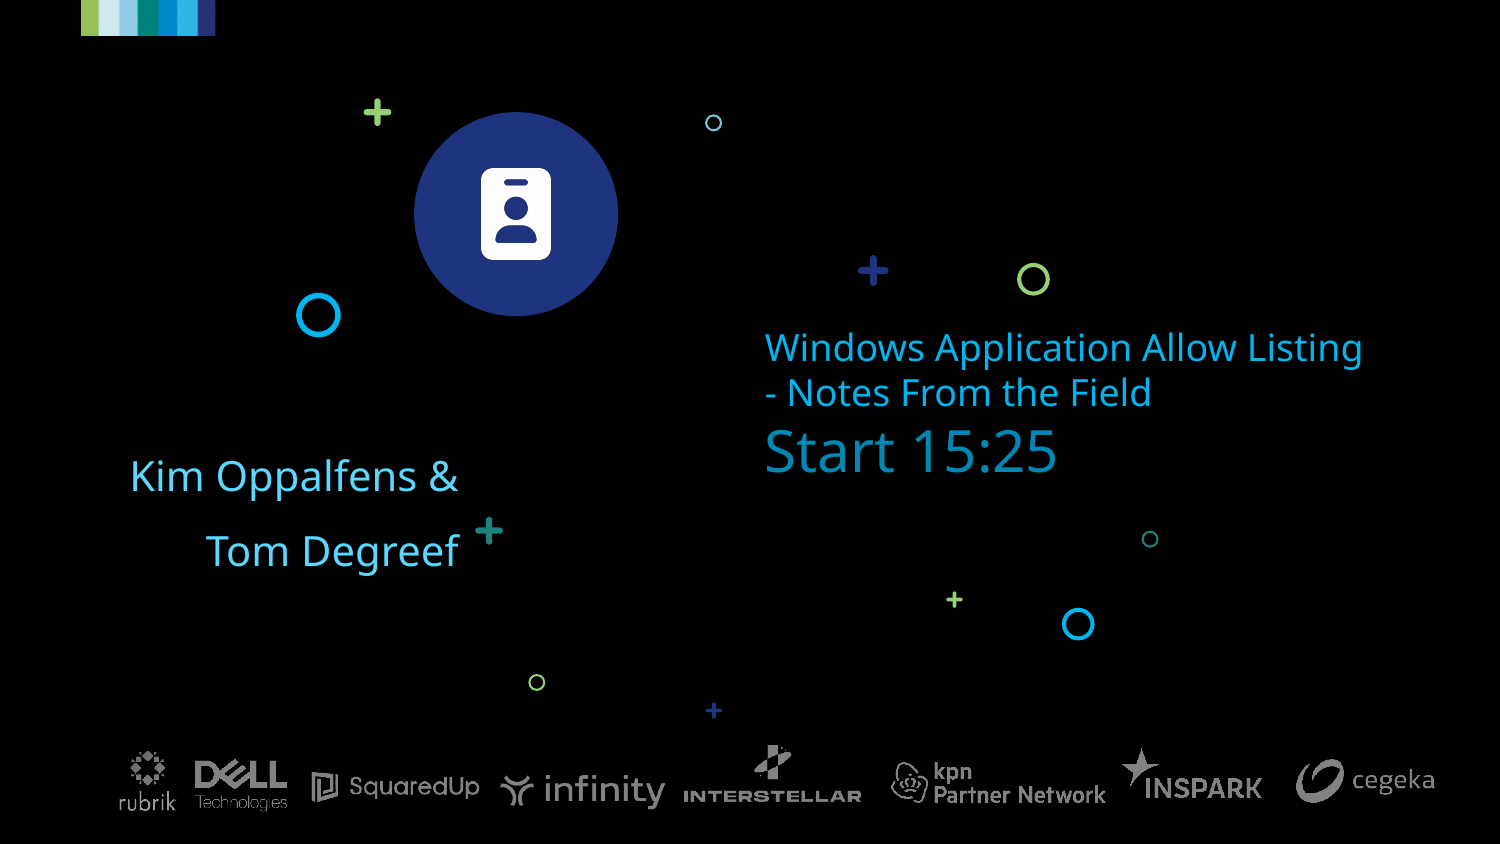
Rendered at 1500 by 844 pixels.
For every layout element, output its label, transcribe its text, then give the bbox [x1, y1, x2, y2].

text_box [363, 98, 392, 127]
picture [81, 0, 157, 36]
picture [102, 723, 861, 844]
picture [481, 168, 551, 261]
picture [1121, 748, 1262, 798]
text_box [475, 516, 504, 545]
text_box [705, 702, 723, 719]
text_box [411, 110, 621, 319]
text_box [526, 671, 548, 693]
text_box [1059, 605, 1097, 643]
text_box [1139, 528, 1161, 550]
picture [1286, 751, 1450, 810]
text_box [857, 254, 889, 286]
text_box Windows Application Allow Listing - Notes From the Field Start 15:25 [749, 316, 1398, 491]
text_box [1015, 260, 1052, 298]
text_box [294, 290, 343, 340]
text_box Kim Oppalfens & Tom Degreef [37, 416, 474, 582]
picture [891, 762, 1106, 803]
picture [178, 0, 216, 36]
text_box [945, 591, 963, 608]
text_box [703, 112, 725, 134]
